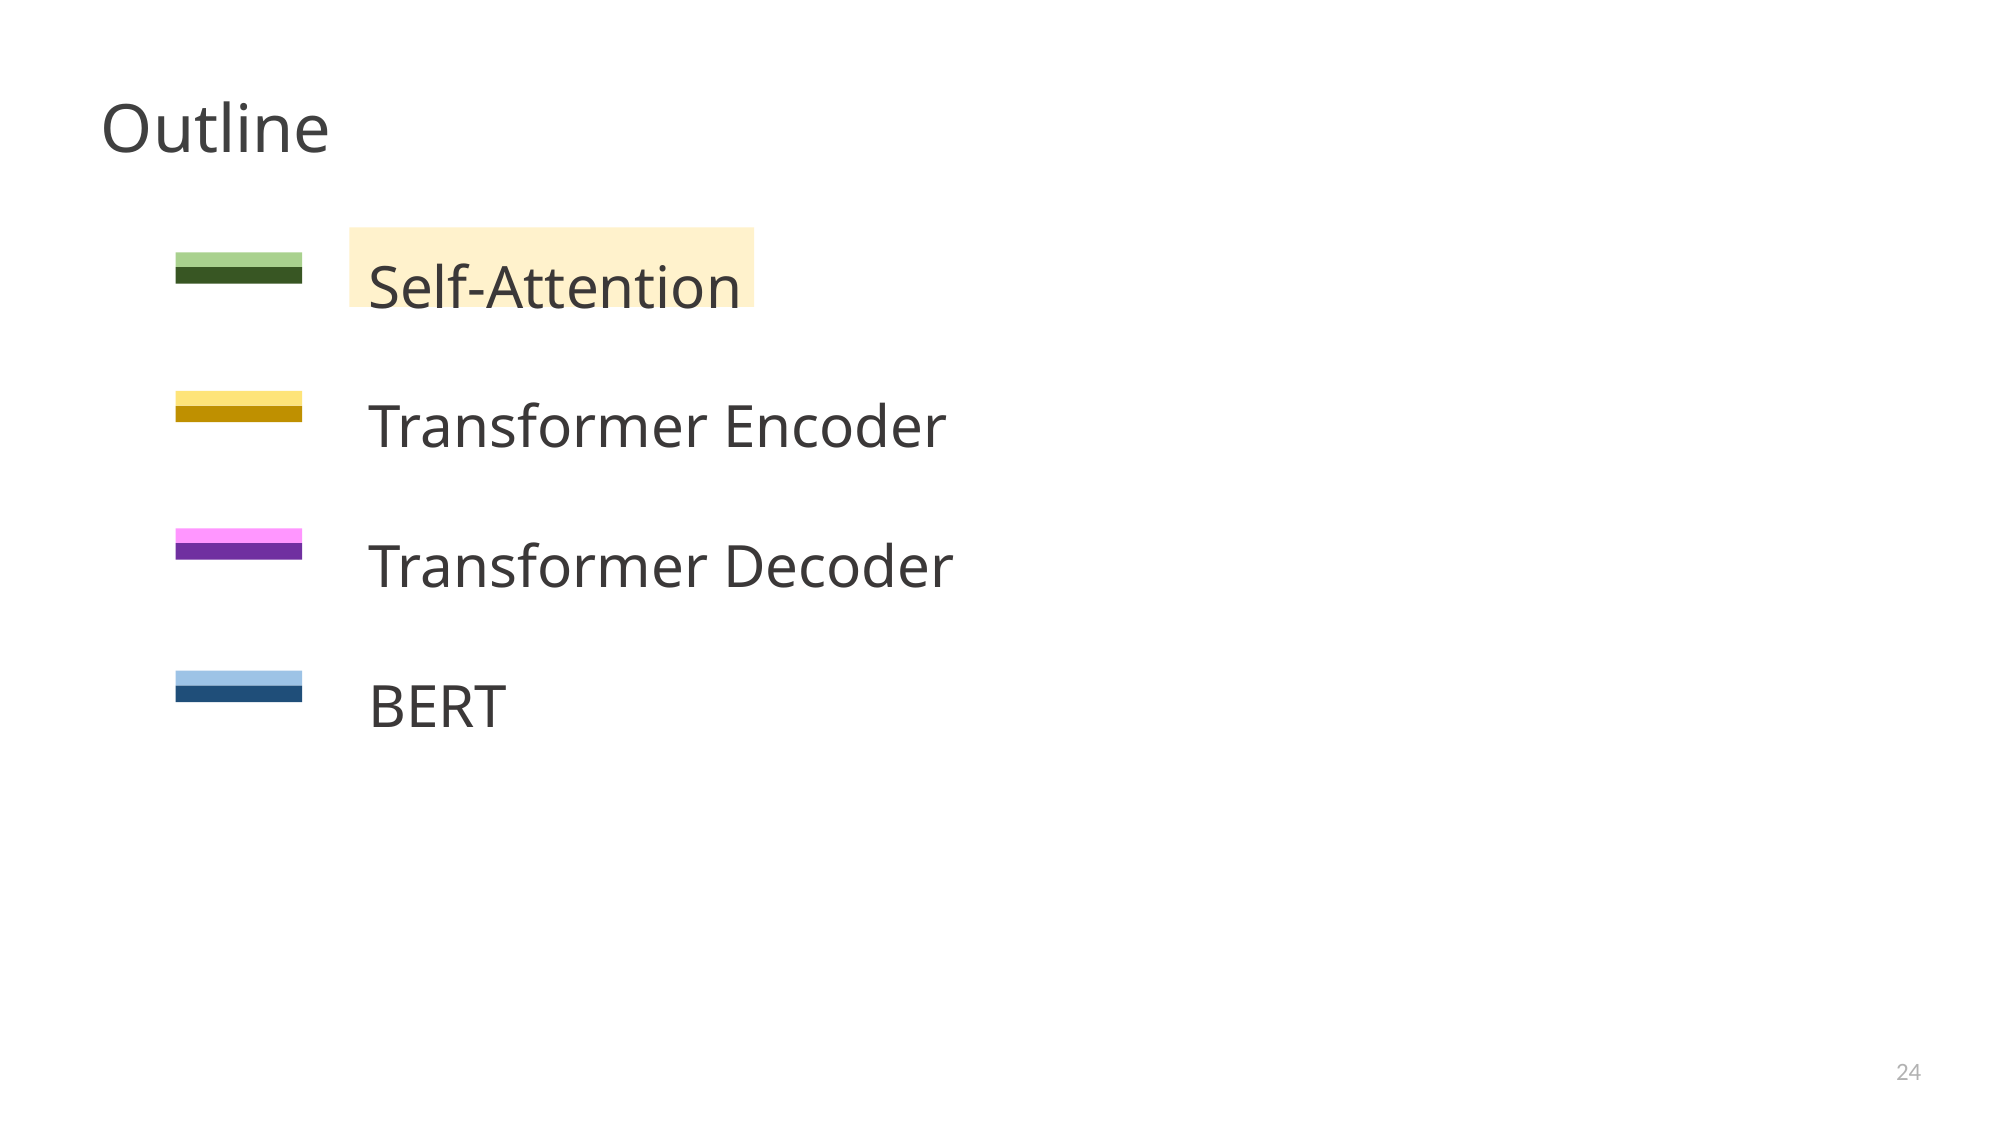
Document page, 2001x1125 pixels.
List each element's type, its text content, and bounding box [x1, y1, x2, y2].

text_box [175, 266, 303, 285]
text_box [175, 405, 303, 423]
text_box [175, 390, 303, 405]
text_box [175, 251, 303, 266]
text_box [175, 670, 303, 685]
text_box Outline [86, 77, 812, 173]
text_box [175, 542, 303, 561]
text_box [175, 685, 303, 703]
slide_number 24 [1486, 1040, 1937, 1101]
text_box Self-Attention Transformer Encoder Transformer Decoder BERT [353, 172, 1344, 867]
text_box [348, 226, 353, 308]
text_box [175, 527, 303, 542]
